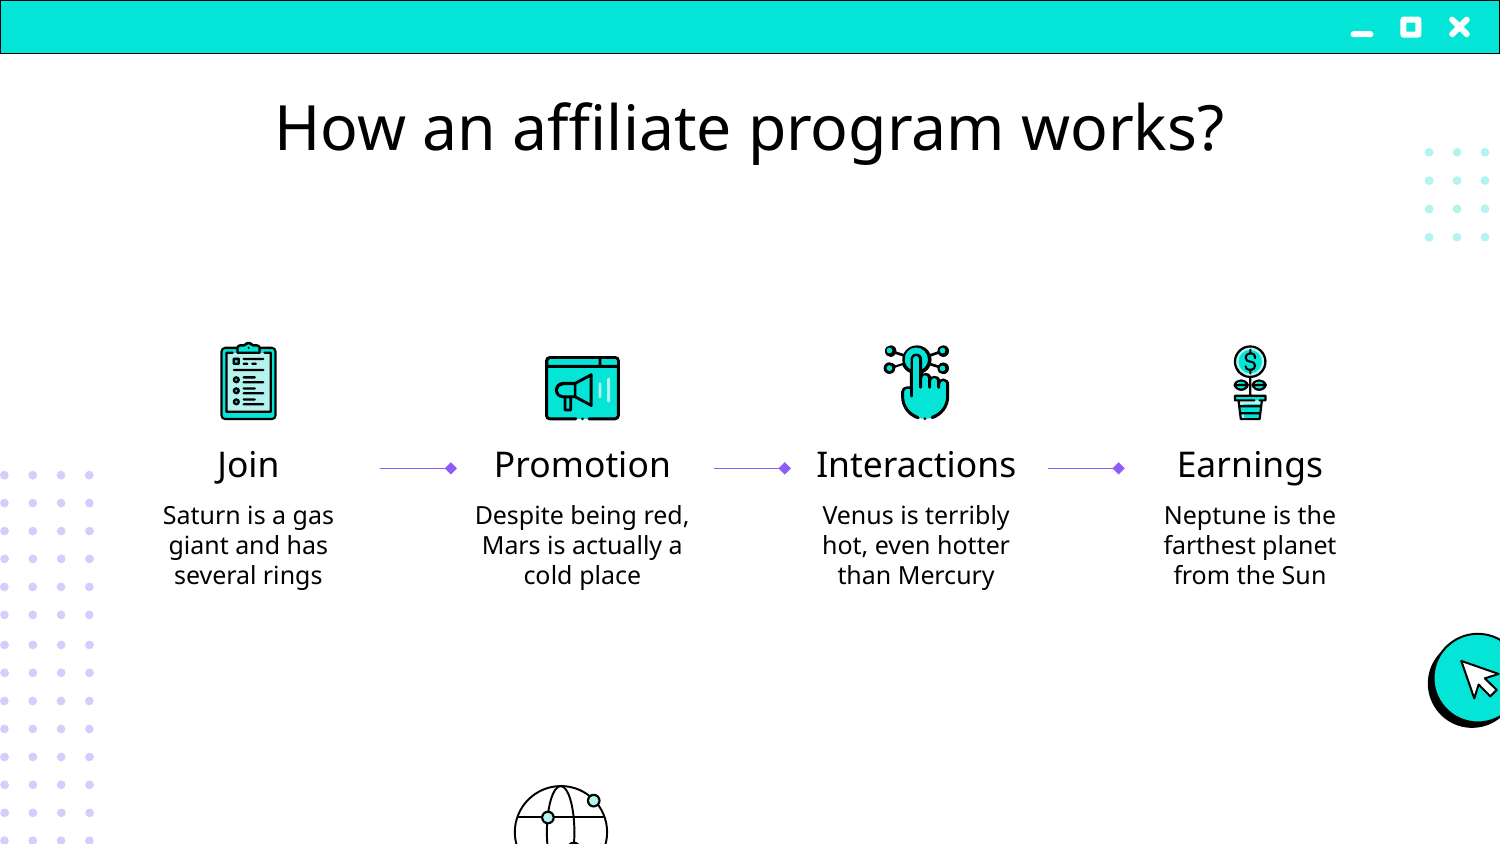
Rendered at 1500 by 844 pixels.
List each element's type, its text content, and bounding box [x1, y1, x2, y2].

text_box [883, 345, 950, 421]
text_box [544, 355, 621, 421]
text_box Despite being red, Mars is actually a cold place [450, 500, 715, 611]
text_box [220, 341, 277, 421]
text_box Venus is terribly hot, even hotter than Mercury [784, 500, 1048, 611]
text_box Neptune is the farthest planet from the Sun [1118, 500, 1382, 611]
title How an affiliate program works? [118, 72, 1382, 167]
text_box Promotion [450, 437, 715, 500]
text_box Interactions [784, 437, 1048, 500]
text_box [1233, 345, 1268, 421]
text_box Saturn is a gas giant and has several rings [116, 500, 381, 611]
text_box Earnings [1118, 437, 1382, 500]
text_box Join [116, 437, 381, 500]
